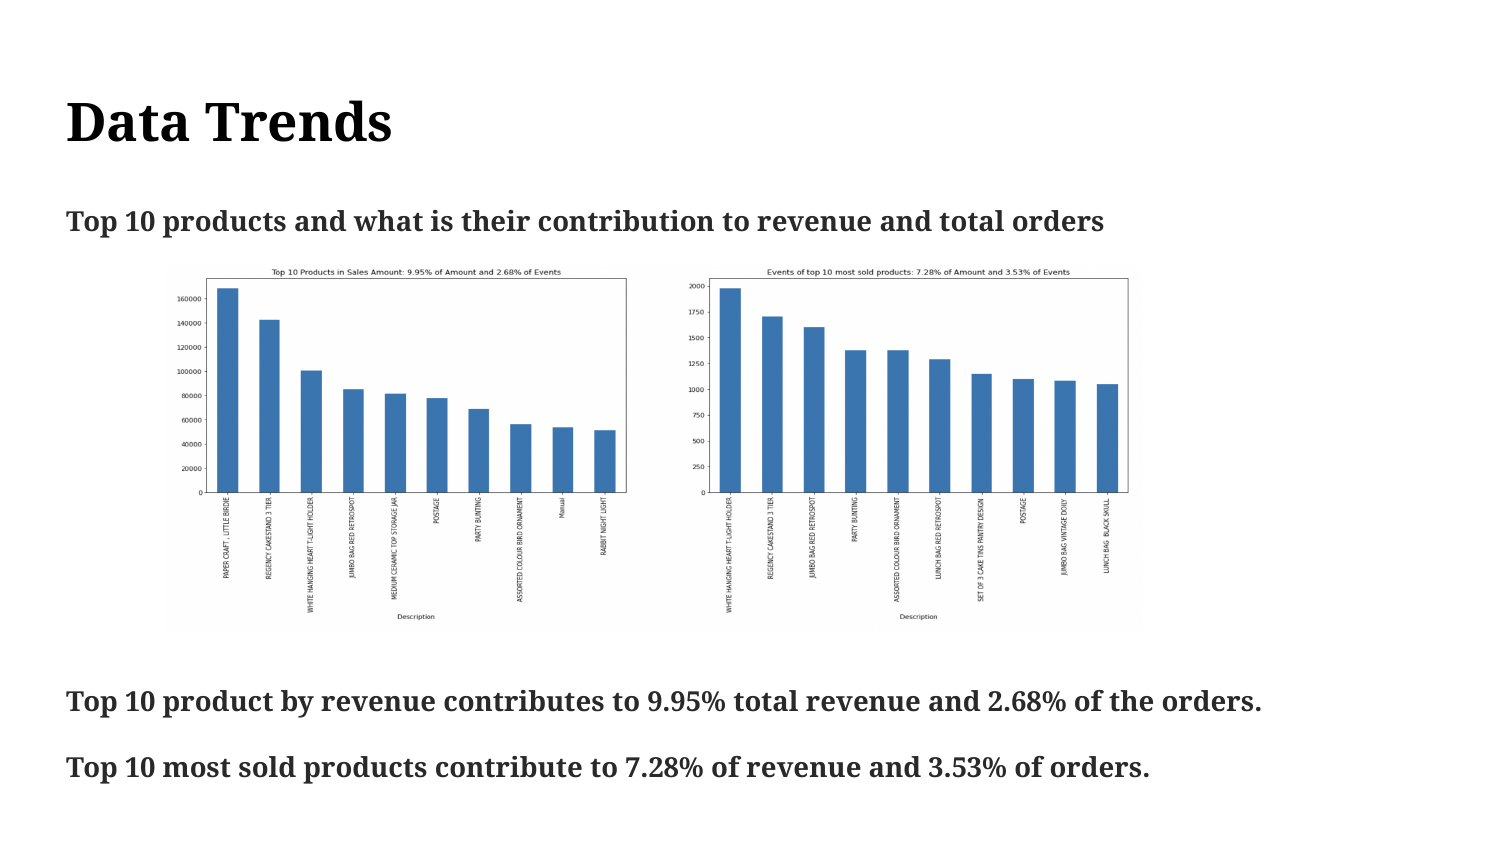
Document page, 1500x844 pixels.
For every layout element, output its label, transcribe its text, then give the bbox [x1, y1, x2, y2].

list Top 10 products and what is their contribution to revenue and total orders Top 10 product by revenue contributes to 9.95% total revenue and 2.68% of the orders. Top 10 most sold products contribute to 7.28% of revenue and 3.53% of orders. [51, 189, 1449, 801]
title Data Trends [51, 72, 1449, 167]
picture [166, 264, 1142, 633]
